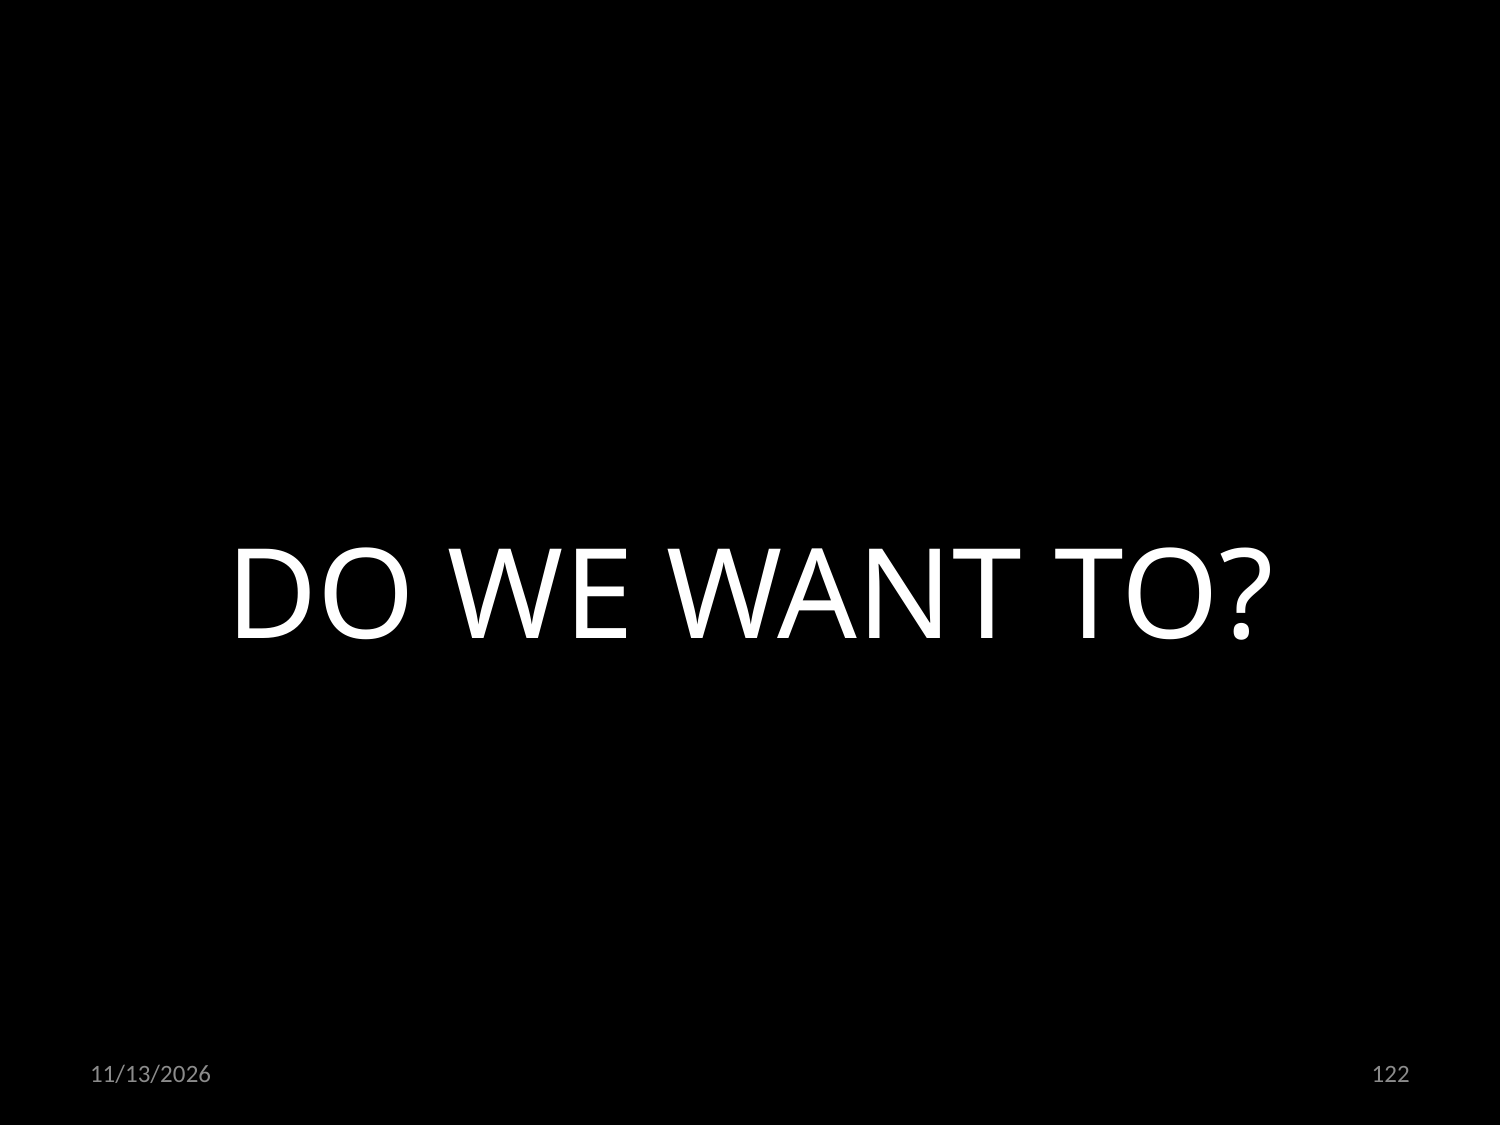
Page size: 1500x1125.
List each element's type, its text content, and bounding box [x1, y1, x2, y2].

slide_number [75, 1042, 425, 1103]
slide_number 122 [1074, 1042, 1425, 1103]
list DO WE WANT TO? [0, 505, 1500, 608]
